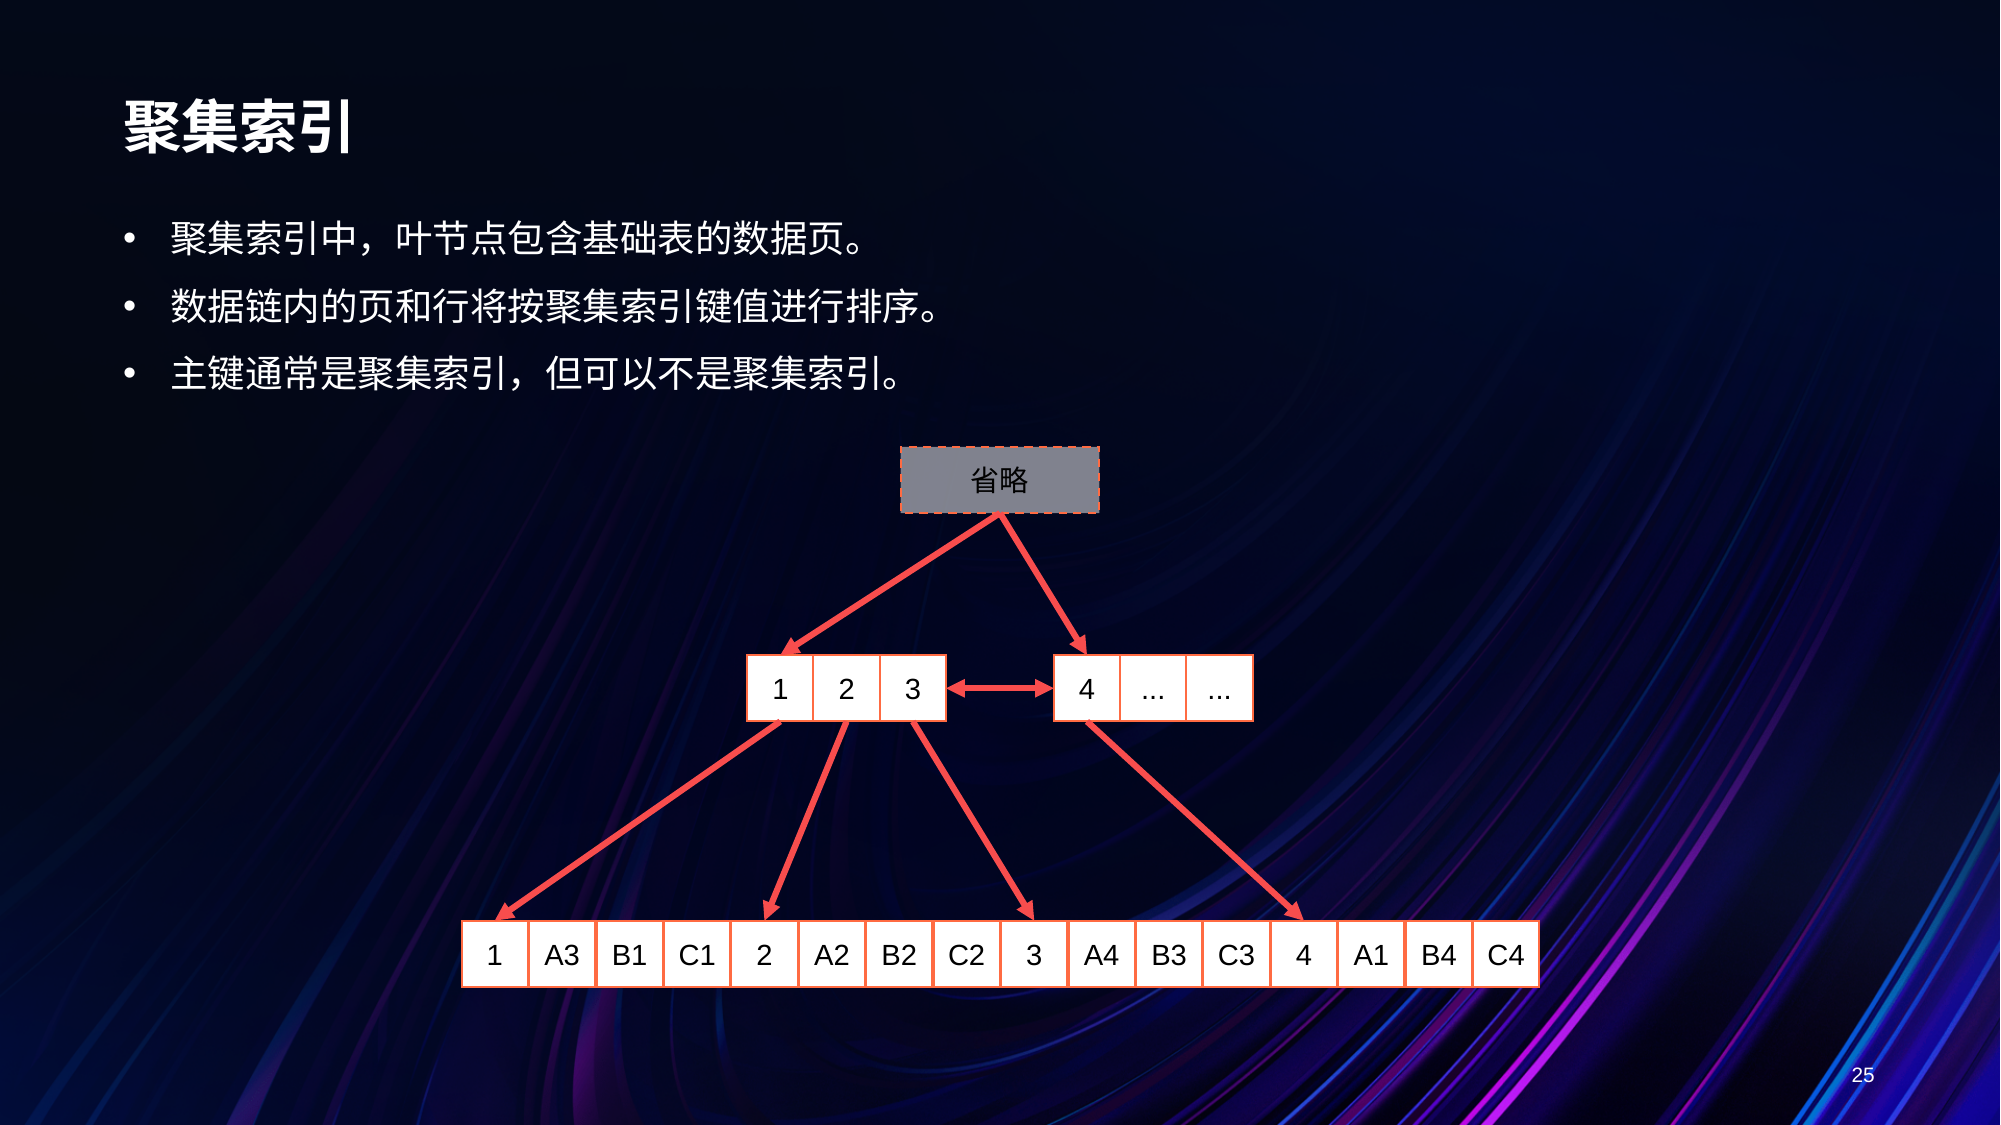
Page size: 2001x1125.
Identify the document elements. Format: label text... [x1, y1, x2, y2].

slide_number 25 [1452, 1053, 1890, 1095]
title 聚集索引 [108, 90, 1890, 169]
text_box 聚集索引中，叶节点包含基础表的数据页。 数据链内的页和行将按聚集索引键值进行排序。 主键通常是聚集索引，但可以不是聚集索引。 [108, 185, 1890, 403]
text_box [461, 446, 1540, 987]
picture [0, 0, 2000, 1125]
